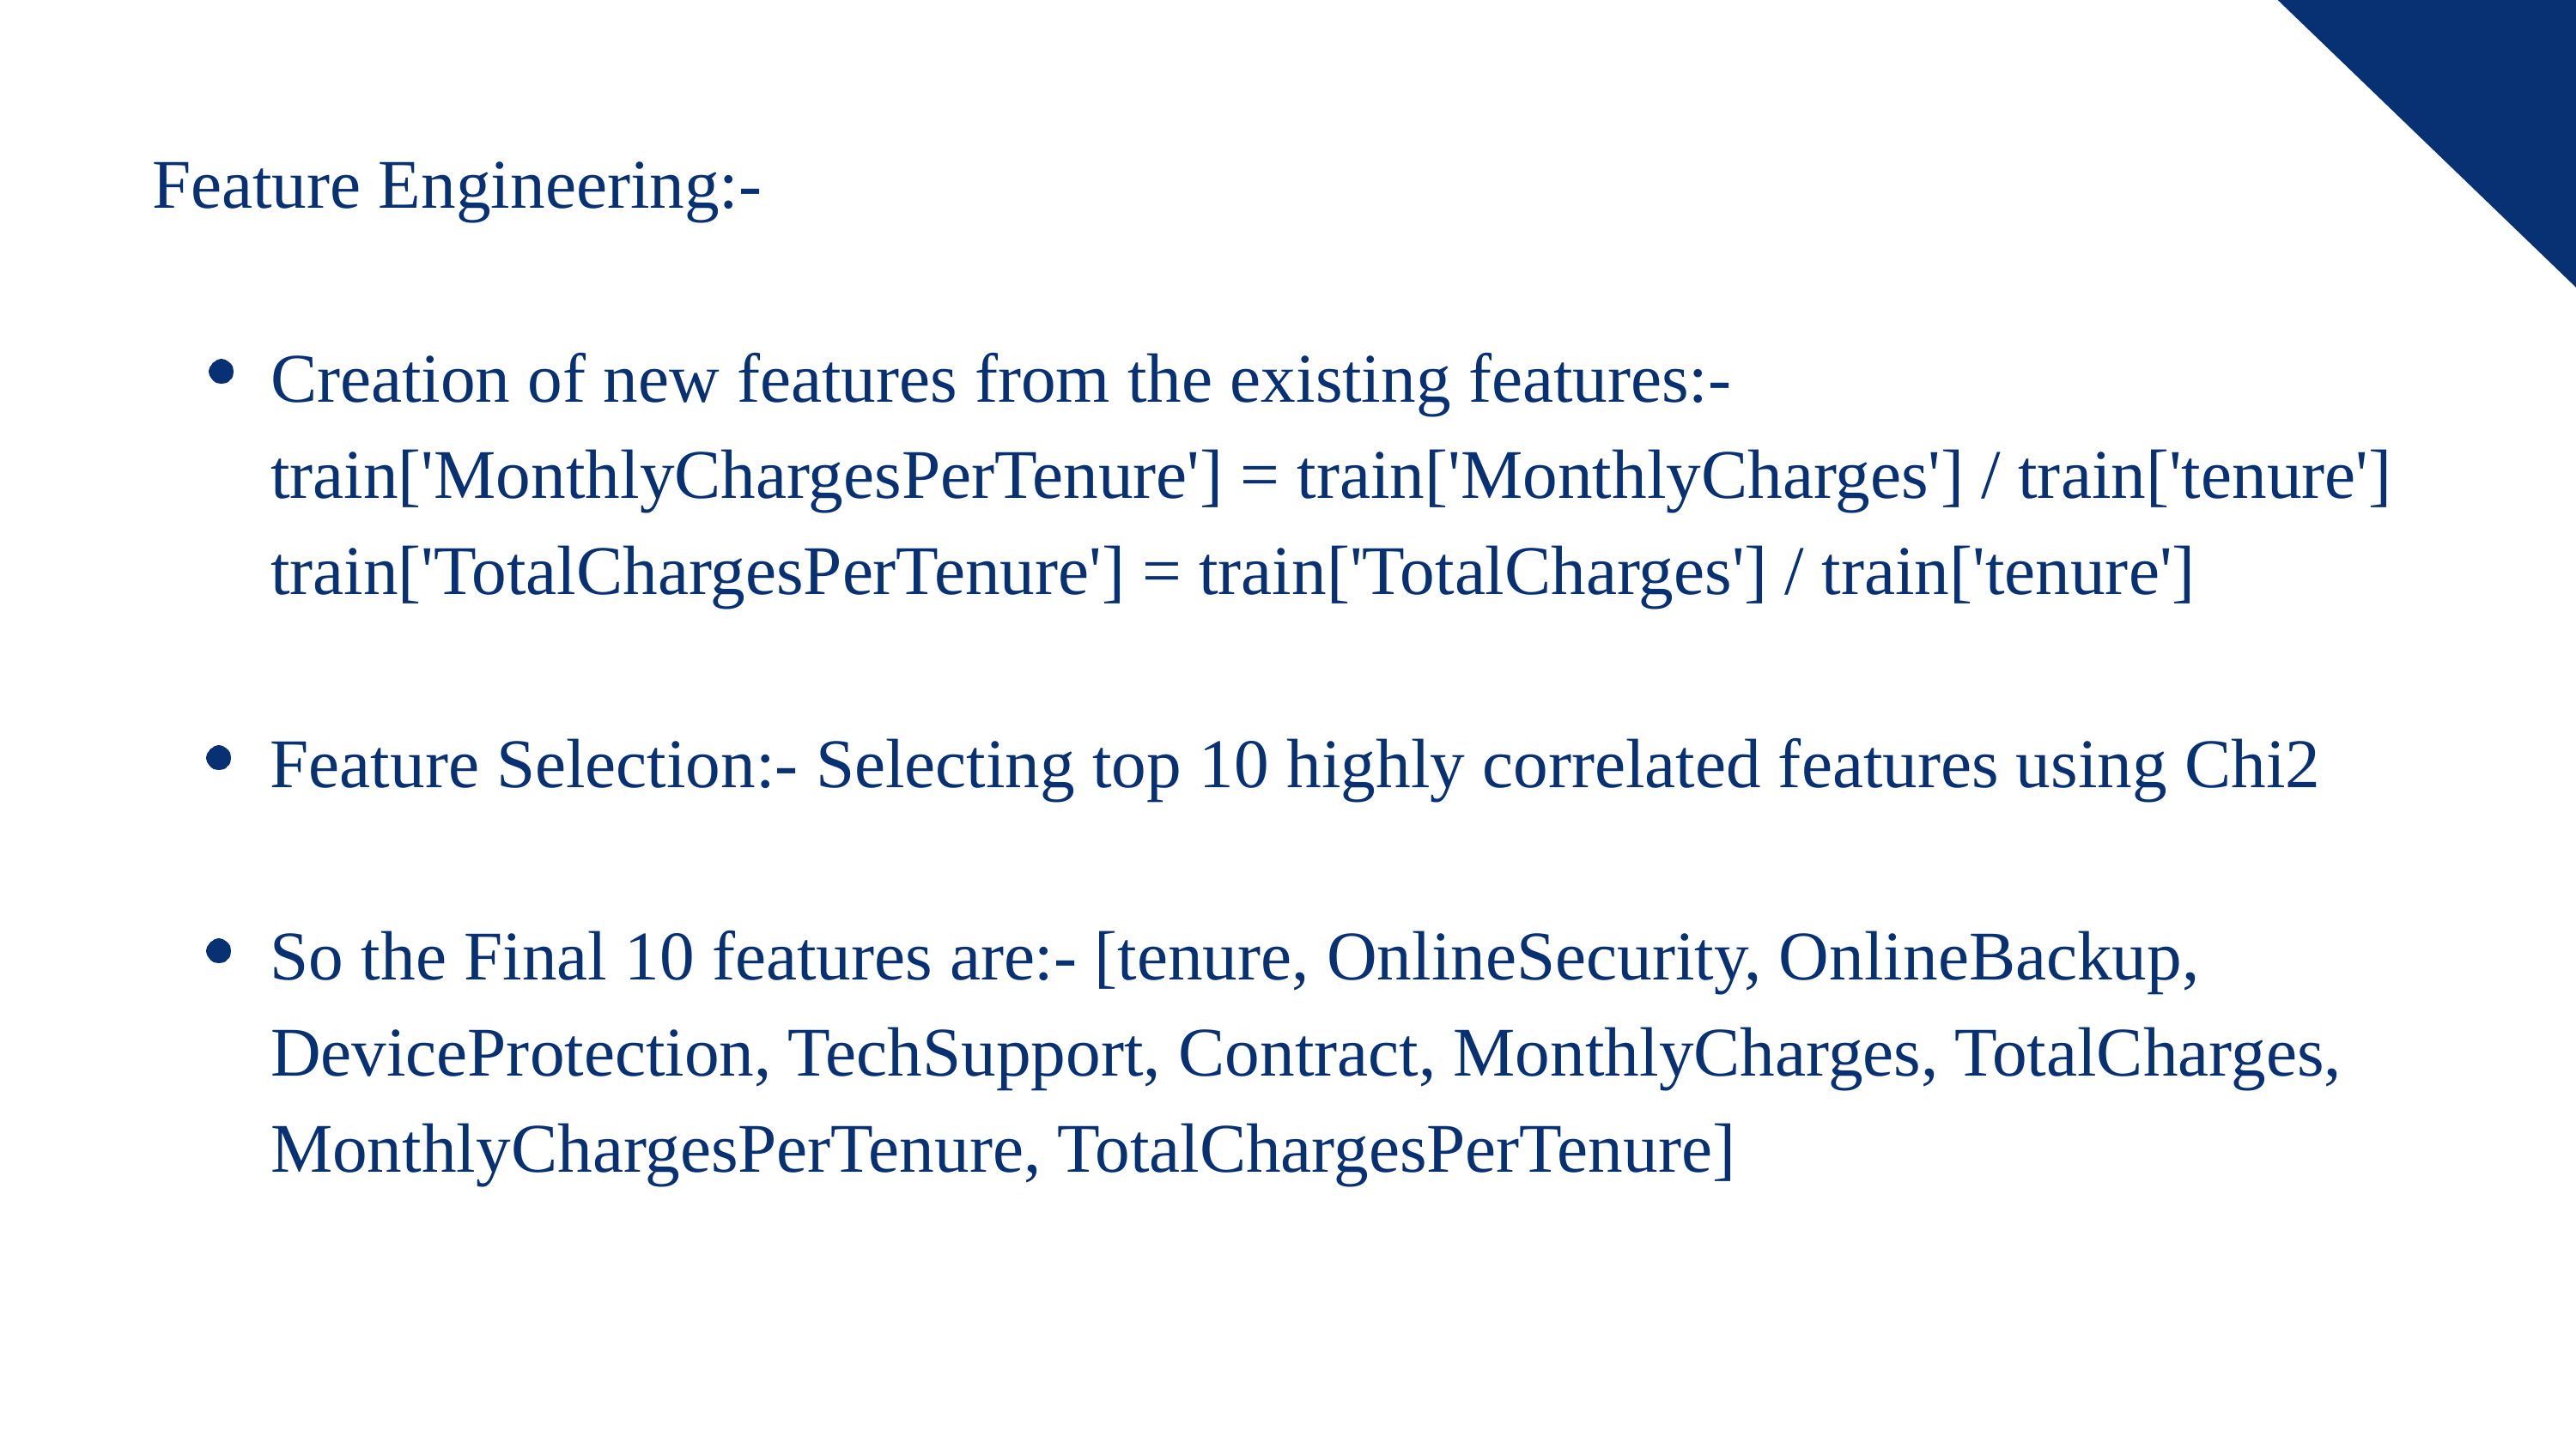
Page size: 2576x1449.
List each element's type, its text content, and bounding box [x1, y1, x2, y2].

picture [206, 938, 231, 964]
picture [206, 745, 231, 771]
picture [209, 359, 234, 385]
text_box Feature Engineering:- Creation of new features from the existing features:- train['MonthlyChargesPerTenure'] = train['MonthlyCharges'] / train['tenure'] train['TotalChargesPerTenure'] = train['TotalCharges'] / train['tenure'] Feature Selection:- Selecting top 10 highly correlated features using Chi2 So the Final 10 features are:- [tenure, OnlineSecurity, OnlineBackup, DeviceProtection, TechSupport, Contract, MonthlyCharges, TotalCharges, MonthlyChargesPerTenure, TotalChargesPerTenure] [149, 123, 2455, 1186]
